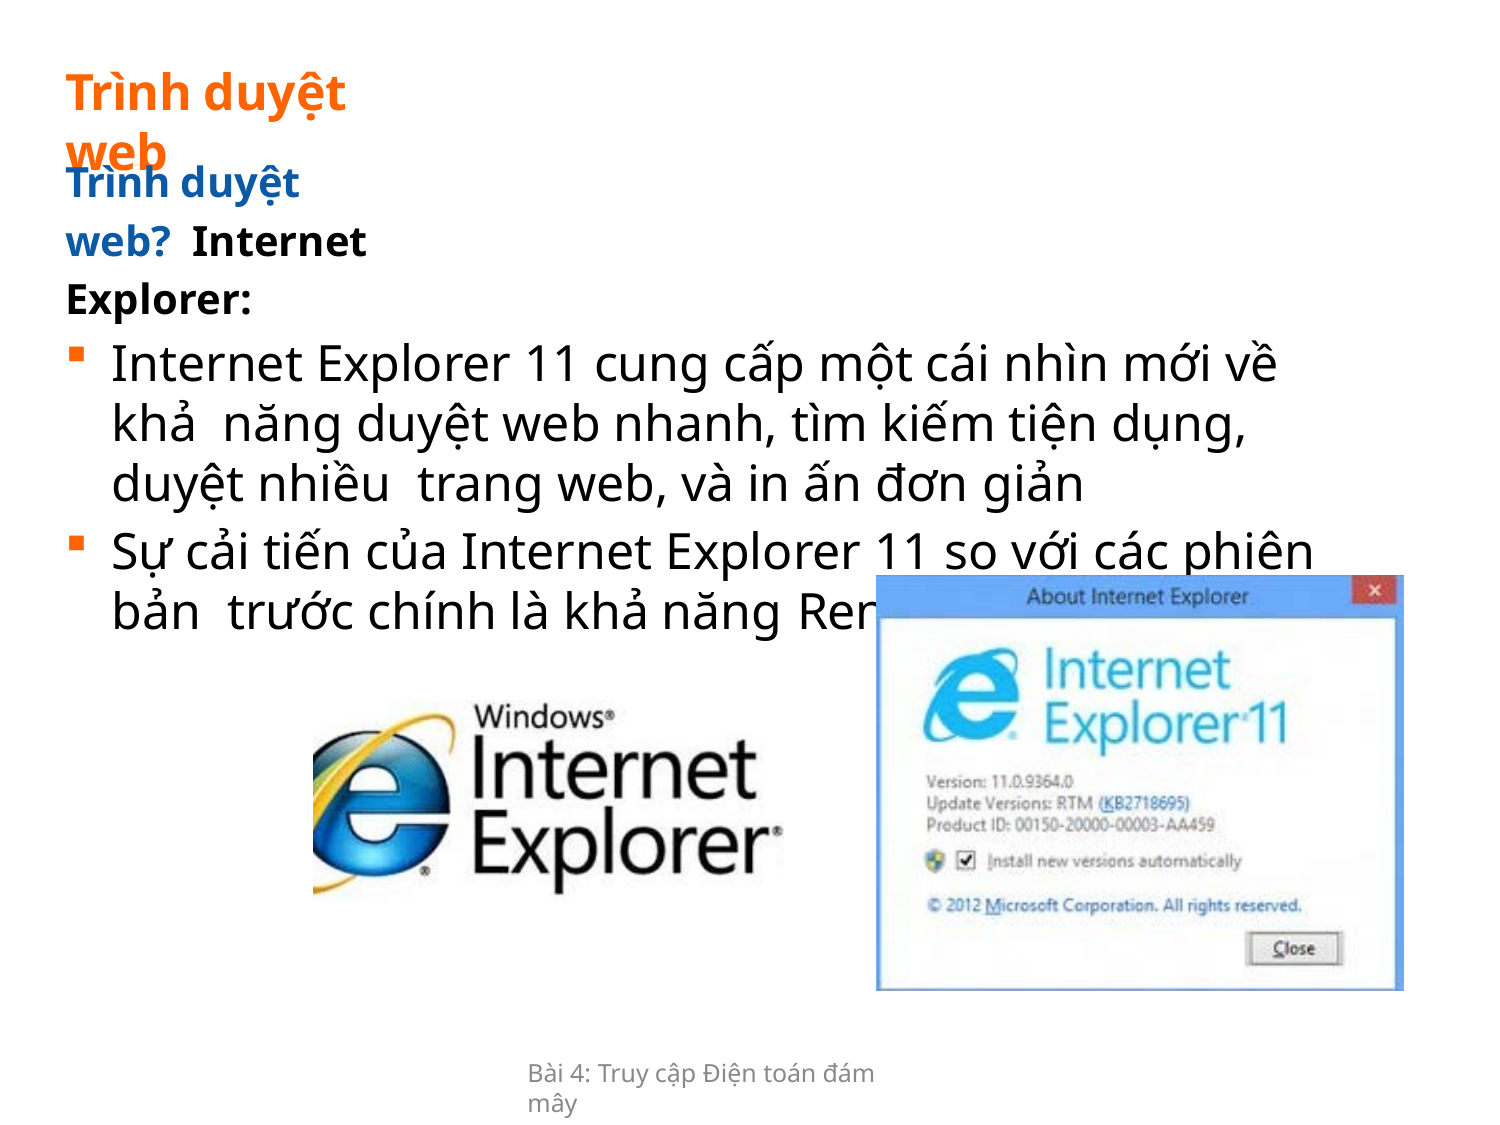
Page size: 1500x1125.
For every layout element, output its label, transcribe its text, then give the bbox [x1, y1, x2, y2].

text_box Bài 4: Truy cập Điện toán đám mây [525, 1055, 924, 1118]
text_box Trình duyệt web? Internet Explorer: Internet Explorer 11 cung cấp một cái nhìn mới về khả năng duyệt web nhanh, tìm kiếm tiện dụng, duyệt nhiều trang web, và in ấn đơn giản Sự cải tiến của Internet Explorer 11 so với các phiên bản trước chính là khả năng Render [62, 145, 1353, 640]
picture [875, 575, 1404, 991]
picture [312, 700, 784, 903]
title Trình duyệt web [62, 58, 447, 145]
